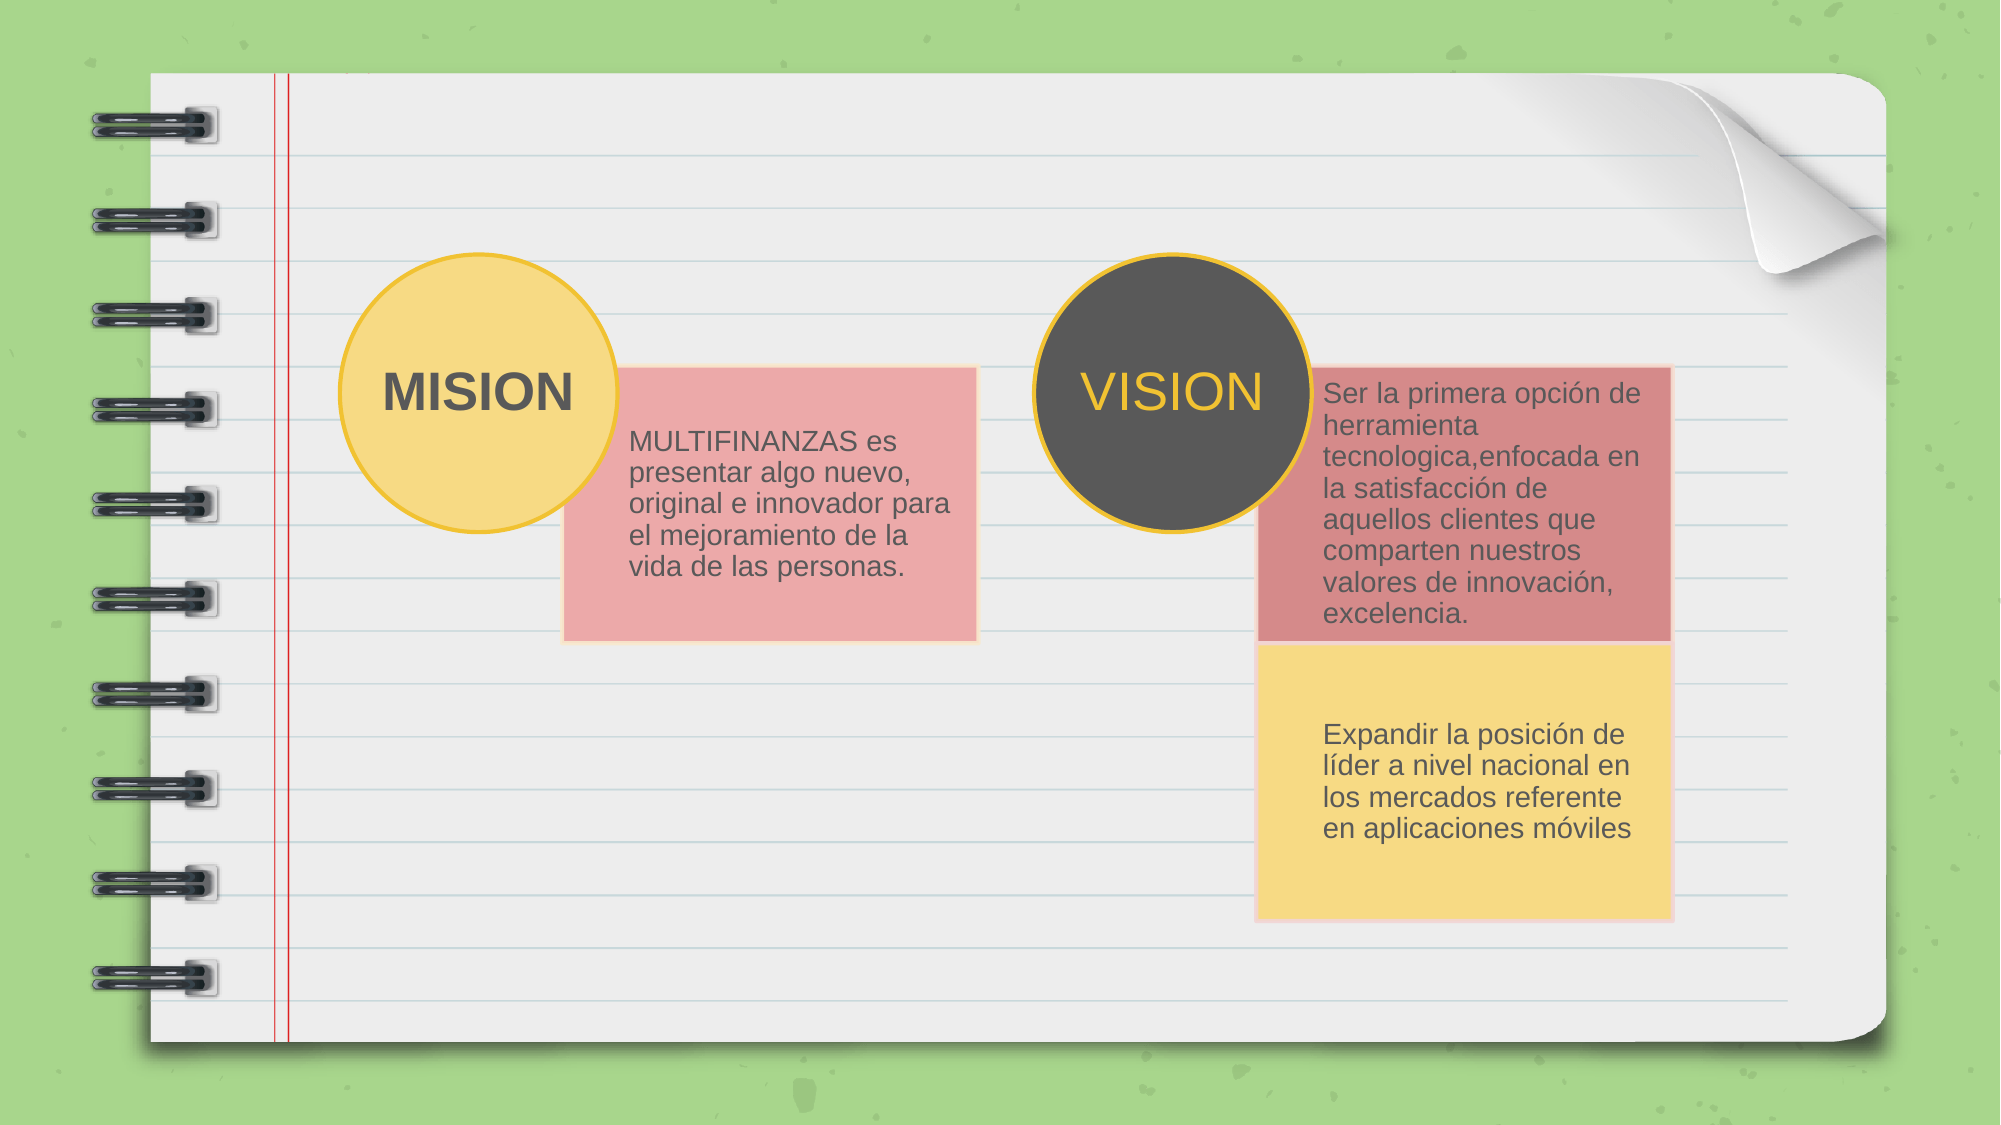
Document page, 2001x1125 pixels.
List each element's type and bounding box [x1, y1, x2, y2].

picture [84, 29, 1916, 1096]
text_box [339, 143, 1674, 1033]
